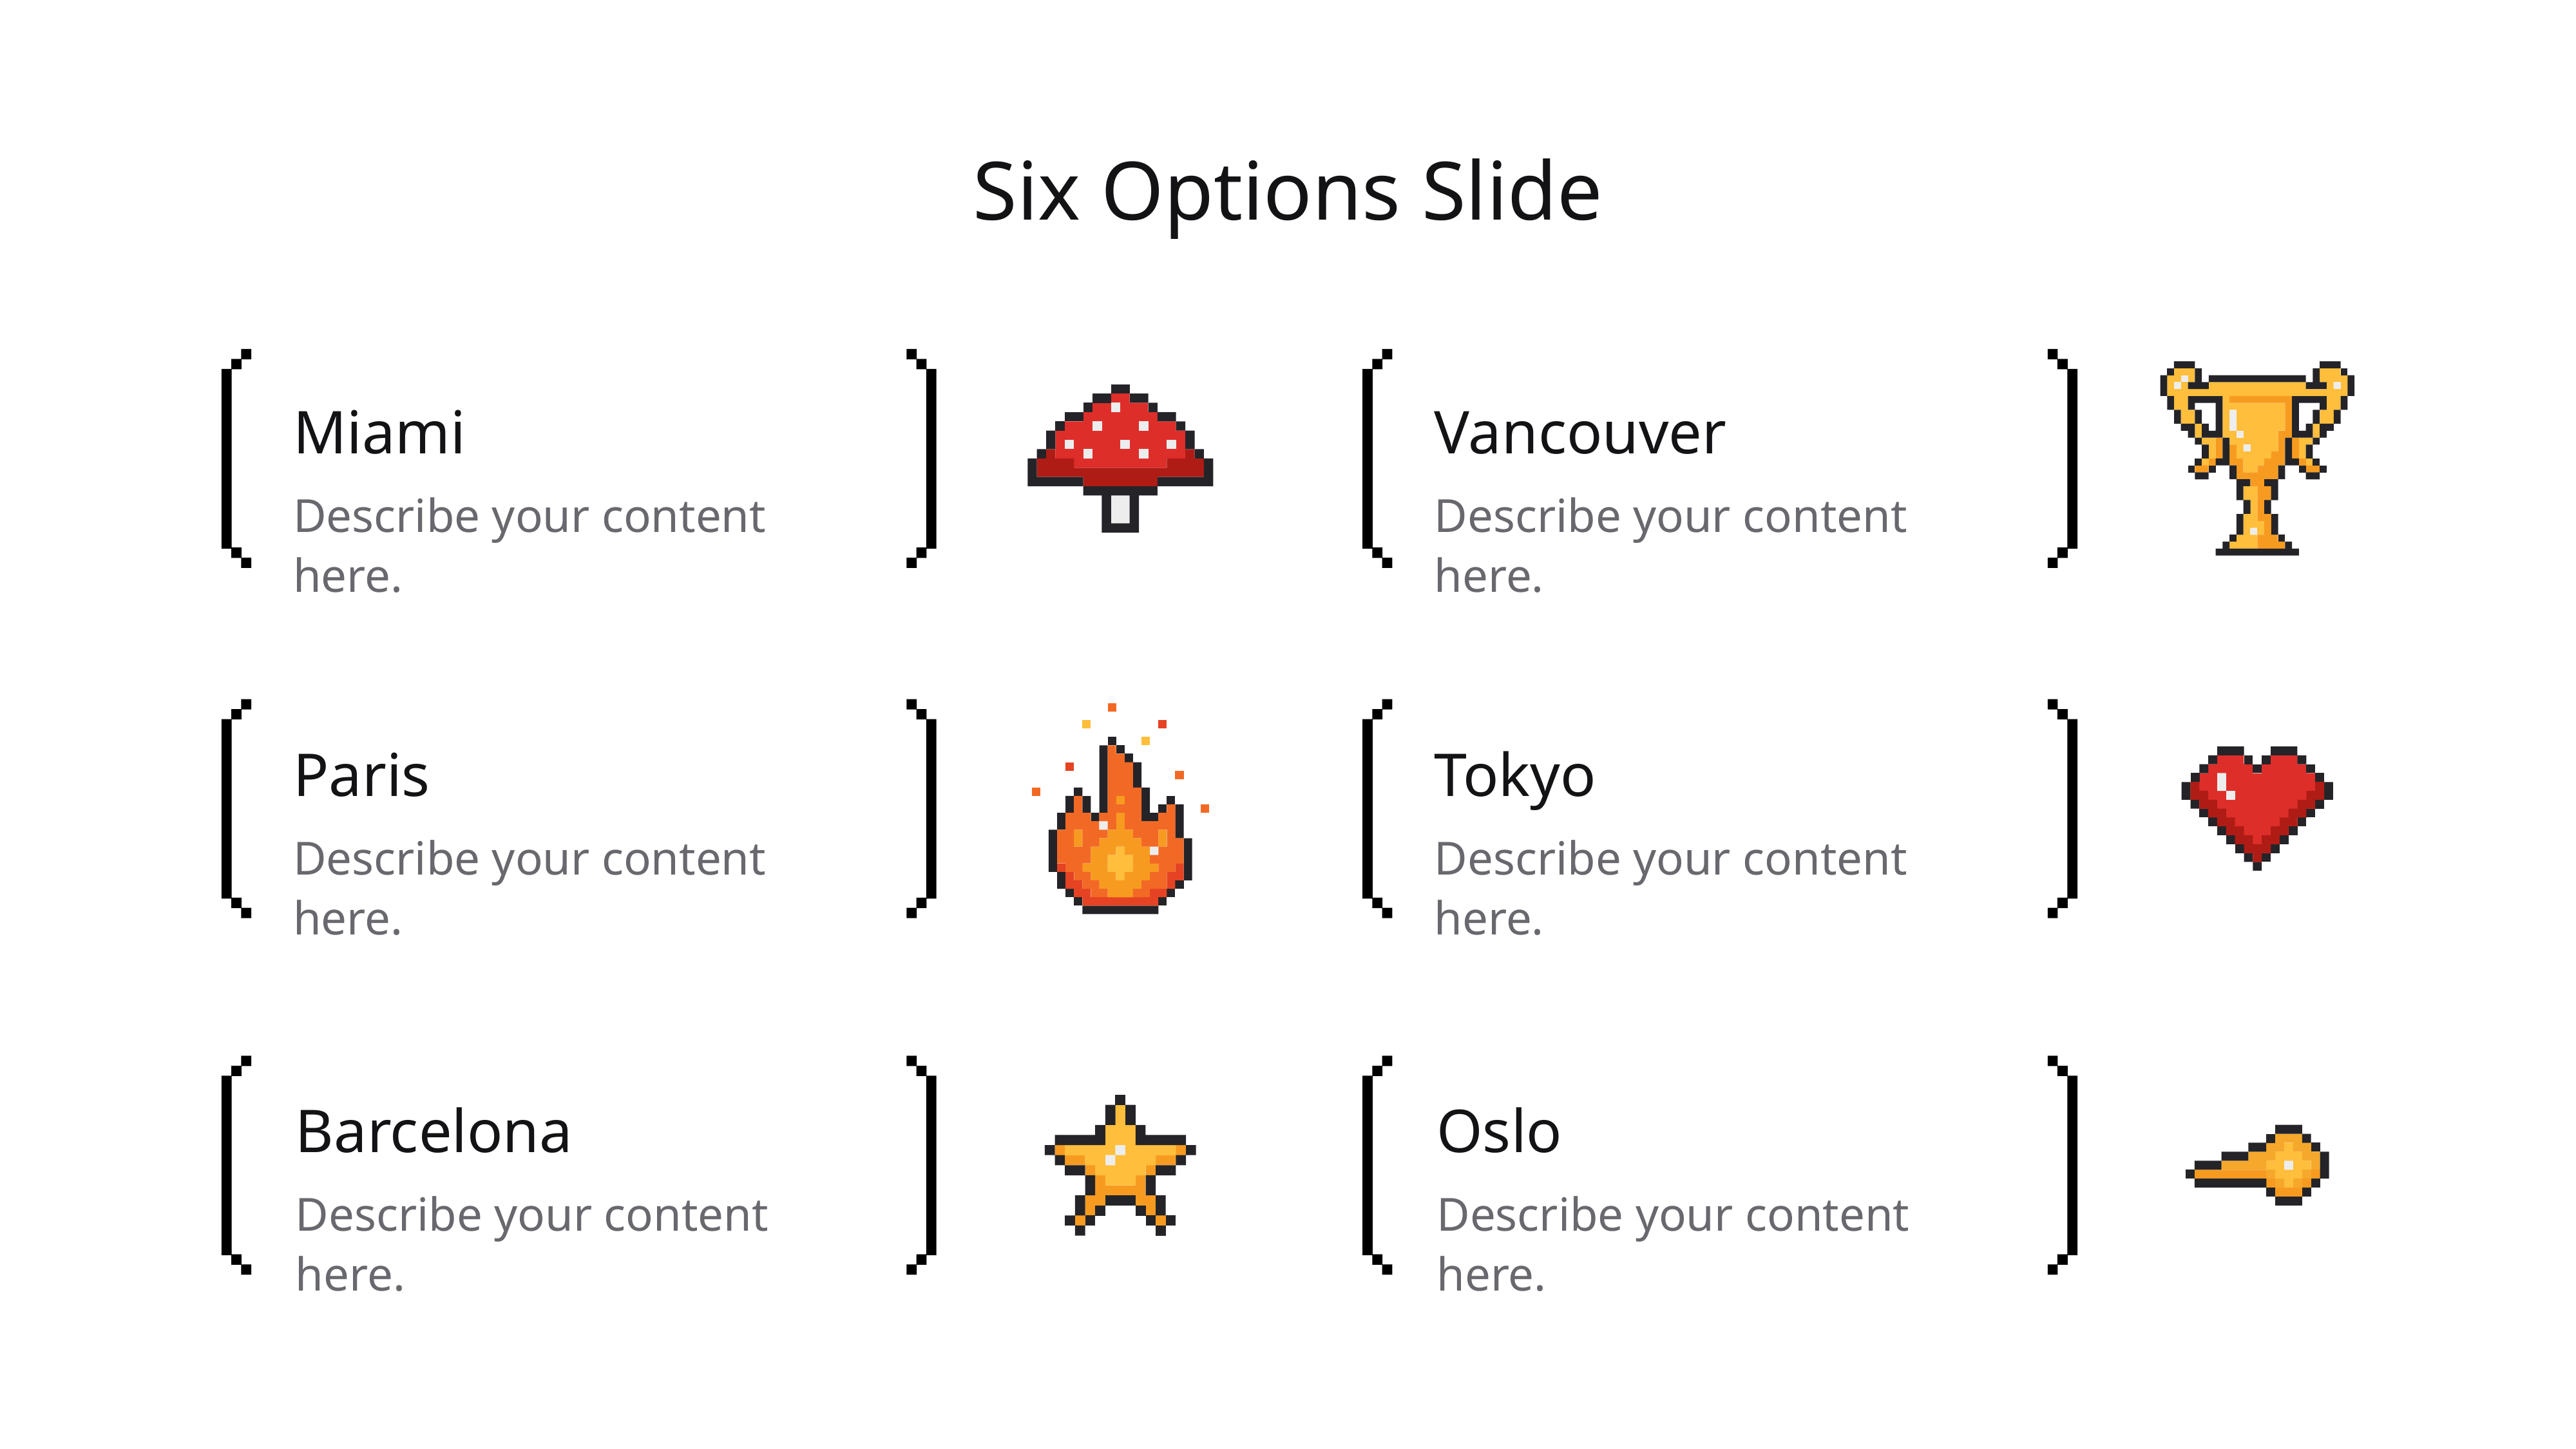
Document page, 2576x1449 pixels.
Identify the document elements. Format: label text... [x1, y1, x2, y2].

text_box Describe your content here. [1424, 476, 2010, 606]
text_box Vancouver [1424, 390, 2010, 470]
text_box [2047, 699, 2078, 918]
text_box Paris [283, 732, 870, 813]
text_box Tokyo [1424, 732, 2010, 813]
text_box Describe your content here. [286, 1175, 872, 1305]
text_box [221, 699, 252, 918]
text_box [2185, 1124, 2329, 1206]
text_box Describe your content here. [1424, 819, 2010, 949]
text_box [1362, 348, 1393, 568]
text_box [221, 348, 252, 568]
text_box [221, 1056, 252, 1275]
text_box [2047, 1056, 2078, 1275]
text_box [1044, 1094, 1196, 1236]
text_box [906, 699, 937, 918]
text_box Miami [283, 390, 870, 470]
text_box Six Options Slide [160, 135, 2416, 242]
text_box [1362, 1056, 1393, 1275]
text_box [906, 348, 937, 568]
text_box Describe your content here. [283, 476, 870, 606]
text_box [906, 1056, 937, 1275]
text_box Describe your content here. [1427, 1175, 2013, 1305]
text_box Oslo [1427, 1088, 2013, 1170]
text_box Describe your content here. [283, 819, 870, 949]
text_box [1362, 699, 1393, 918]
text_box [1031, 703, 1209, 914]
text_box Barcelona [286, 1088, 872, 1170]
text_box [2181, 746, 2333, 871]
text_box [2047, 348, 2078, 568]
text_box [2160, 361, 2355, 556]
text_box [1027, 384, 1214, 533]
